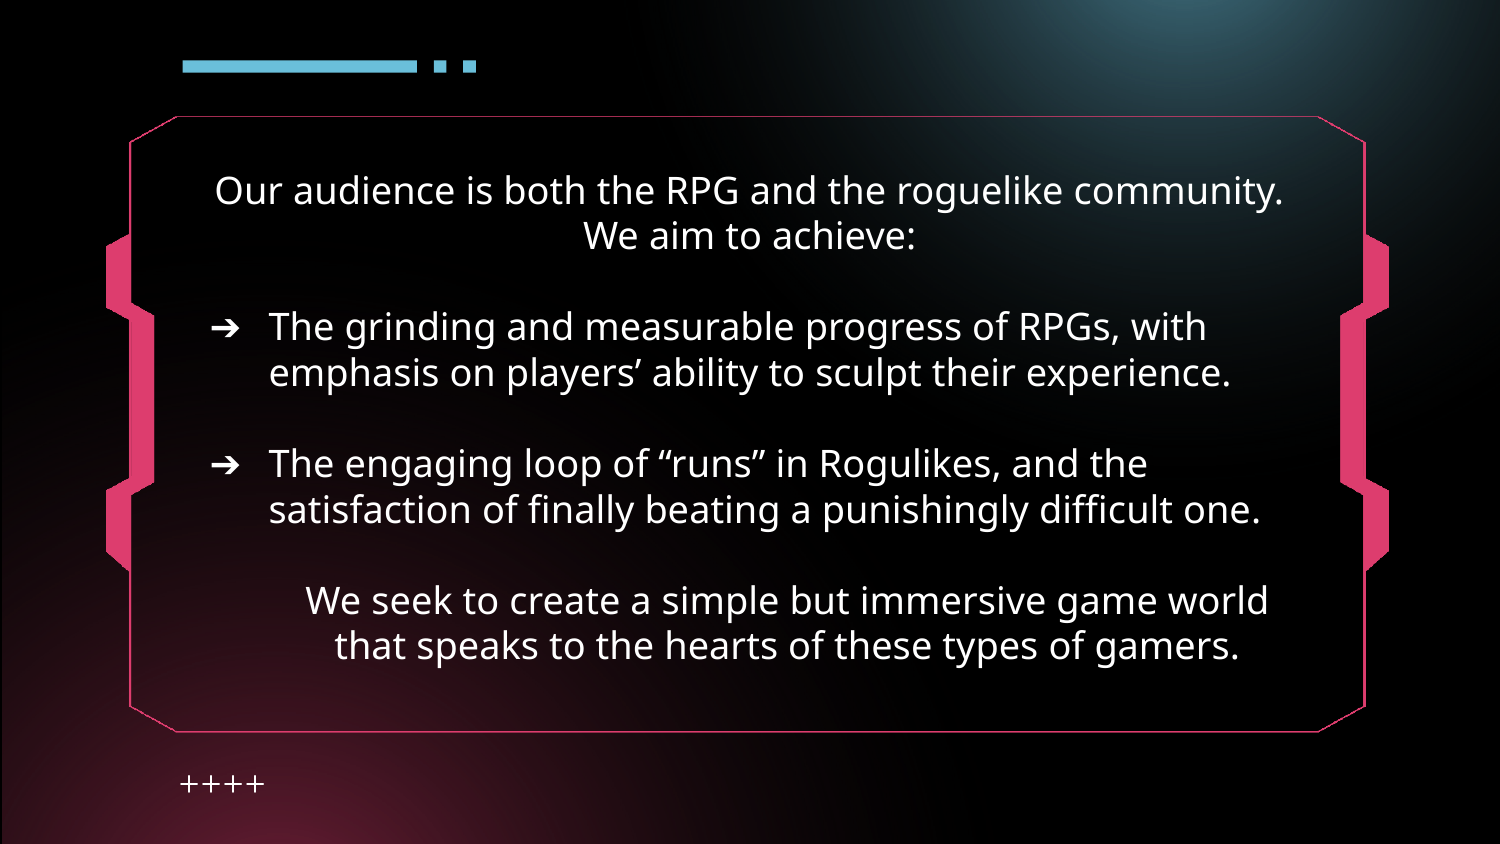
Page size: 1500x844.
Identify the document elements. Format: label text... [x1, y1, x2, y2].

picture [0, 0, 1500, 844]
title Our audience is both the RPG and the roguelike community. We aim to achieve: The grinding and measurable progress of RPGs, with emphasis on players’ ability to sculpt their experience. The engaging loop of “runs” in Rogulikes, and the satisfaction of finally beating a punishingly difficult one. We seek to create a simple but immersive game world that speaks to the hearts of these types of gamers. [177, 151, 1323, 693]
